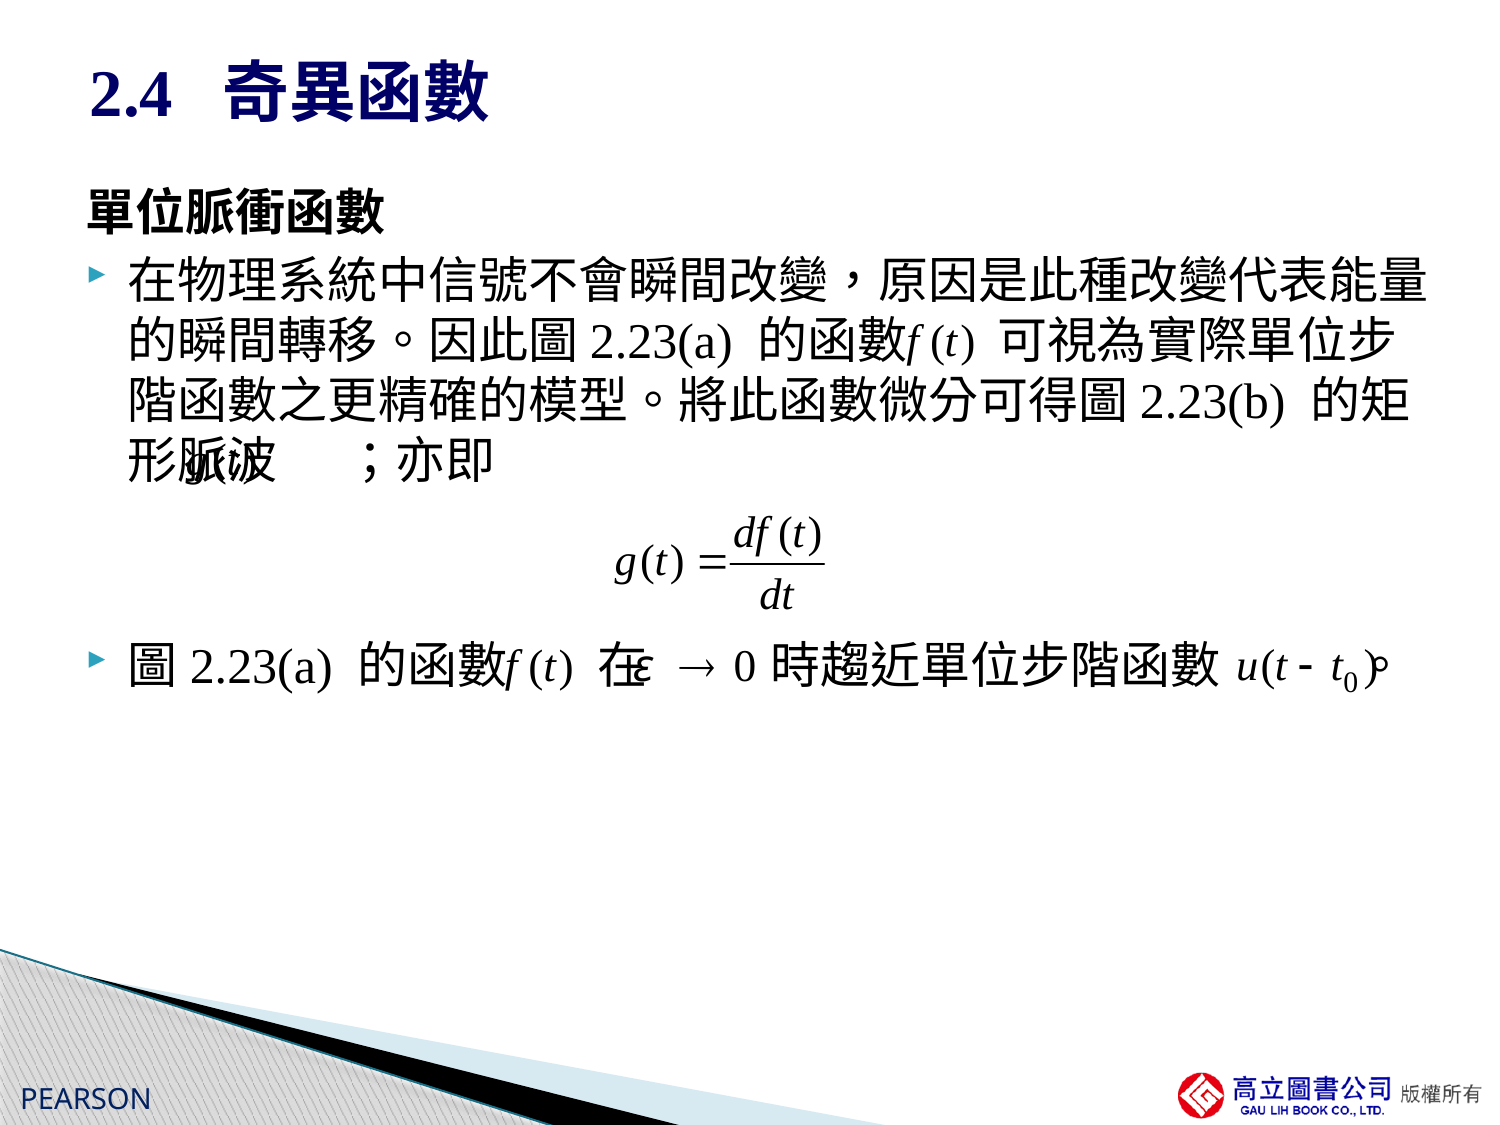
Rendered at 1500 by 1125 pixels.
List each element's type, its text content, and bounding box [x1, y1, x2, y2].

picture [1178, 1065, 1500, 1125]
title 2.4 奇異函數 [75, 30, 1425, 149]
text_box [634, 637, 774, 703]
list 單位脈衝函數 在物理系統中信號不會瞬間改變，原因是此種改變代表能量的瞬間轉移。因此圖2.23(a) 的函數 可視為實際單位步階函數之更精確的模型。將此函數微分可得圖2.23(b) 的矩形脈波 ；亦即 圖2.23(a) 的函數 在 時趨近單位步階函數 。 [53, 172, 1459, 1052]
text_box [885, 312, 995, 379]
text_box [604, 503, 833, 622]
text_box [1225, 633, 1387, 703]
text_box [170, 432, 267, 498]
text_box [483, 637, 593, 703]
